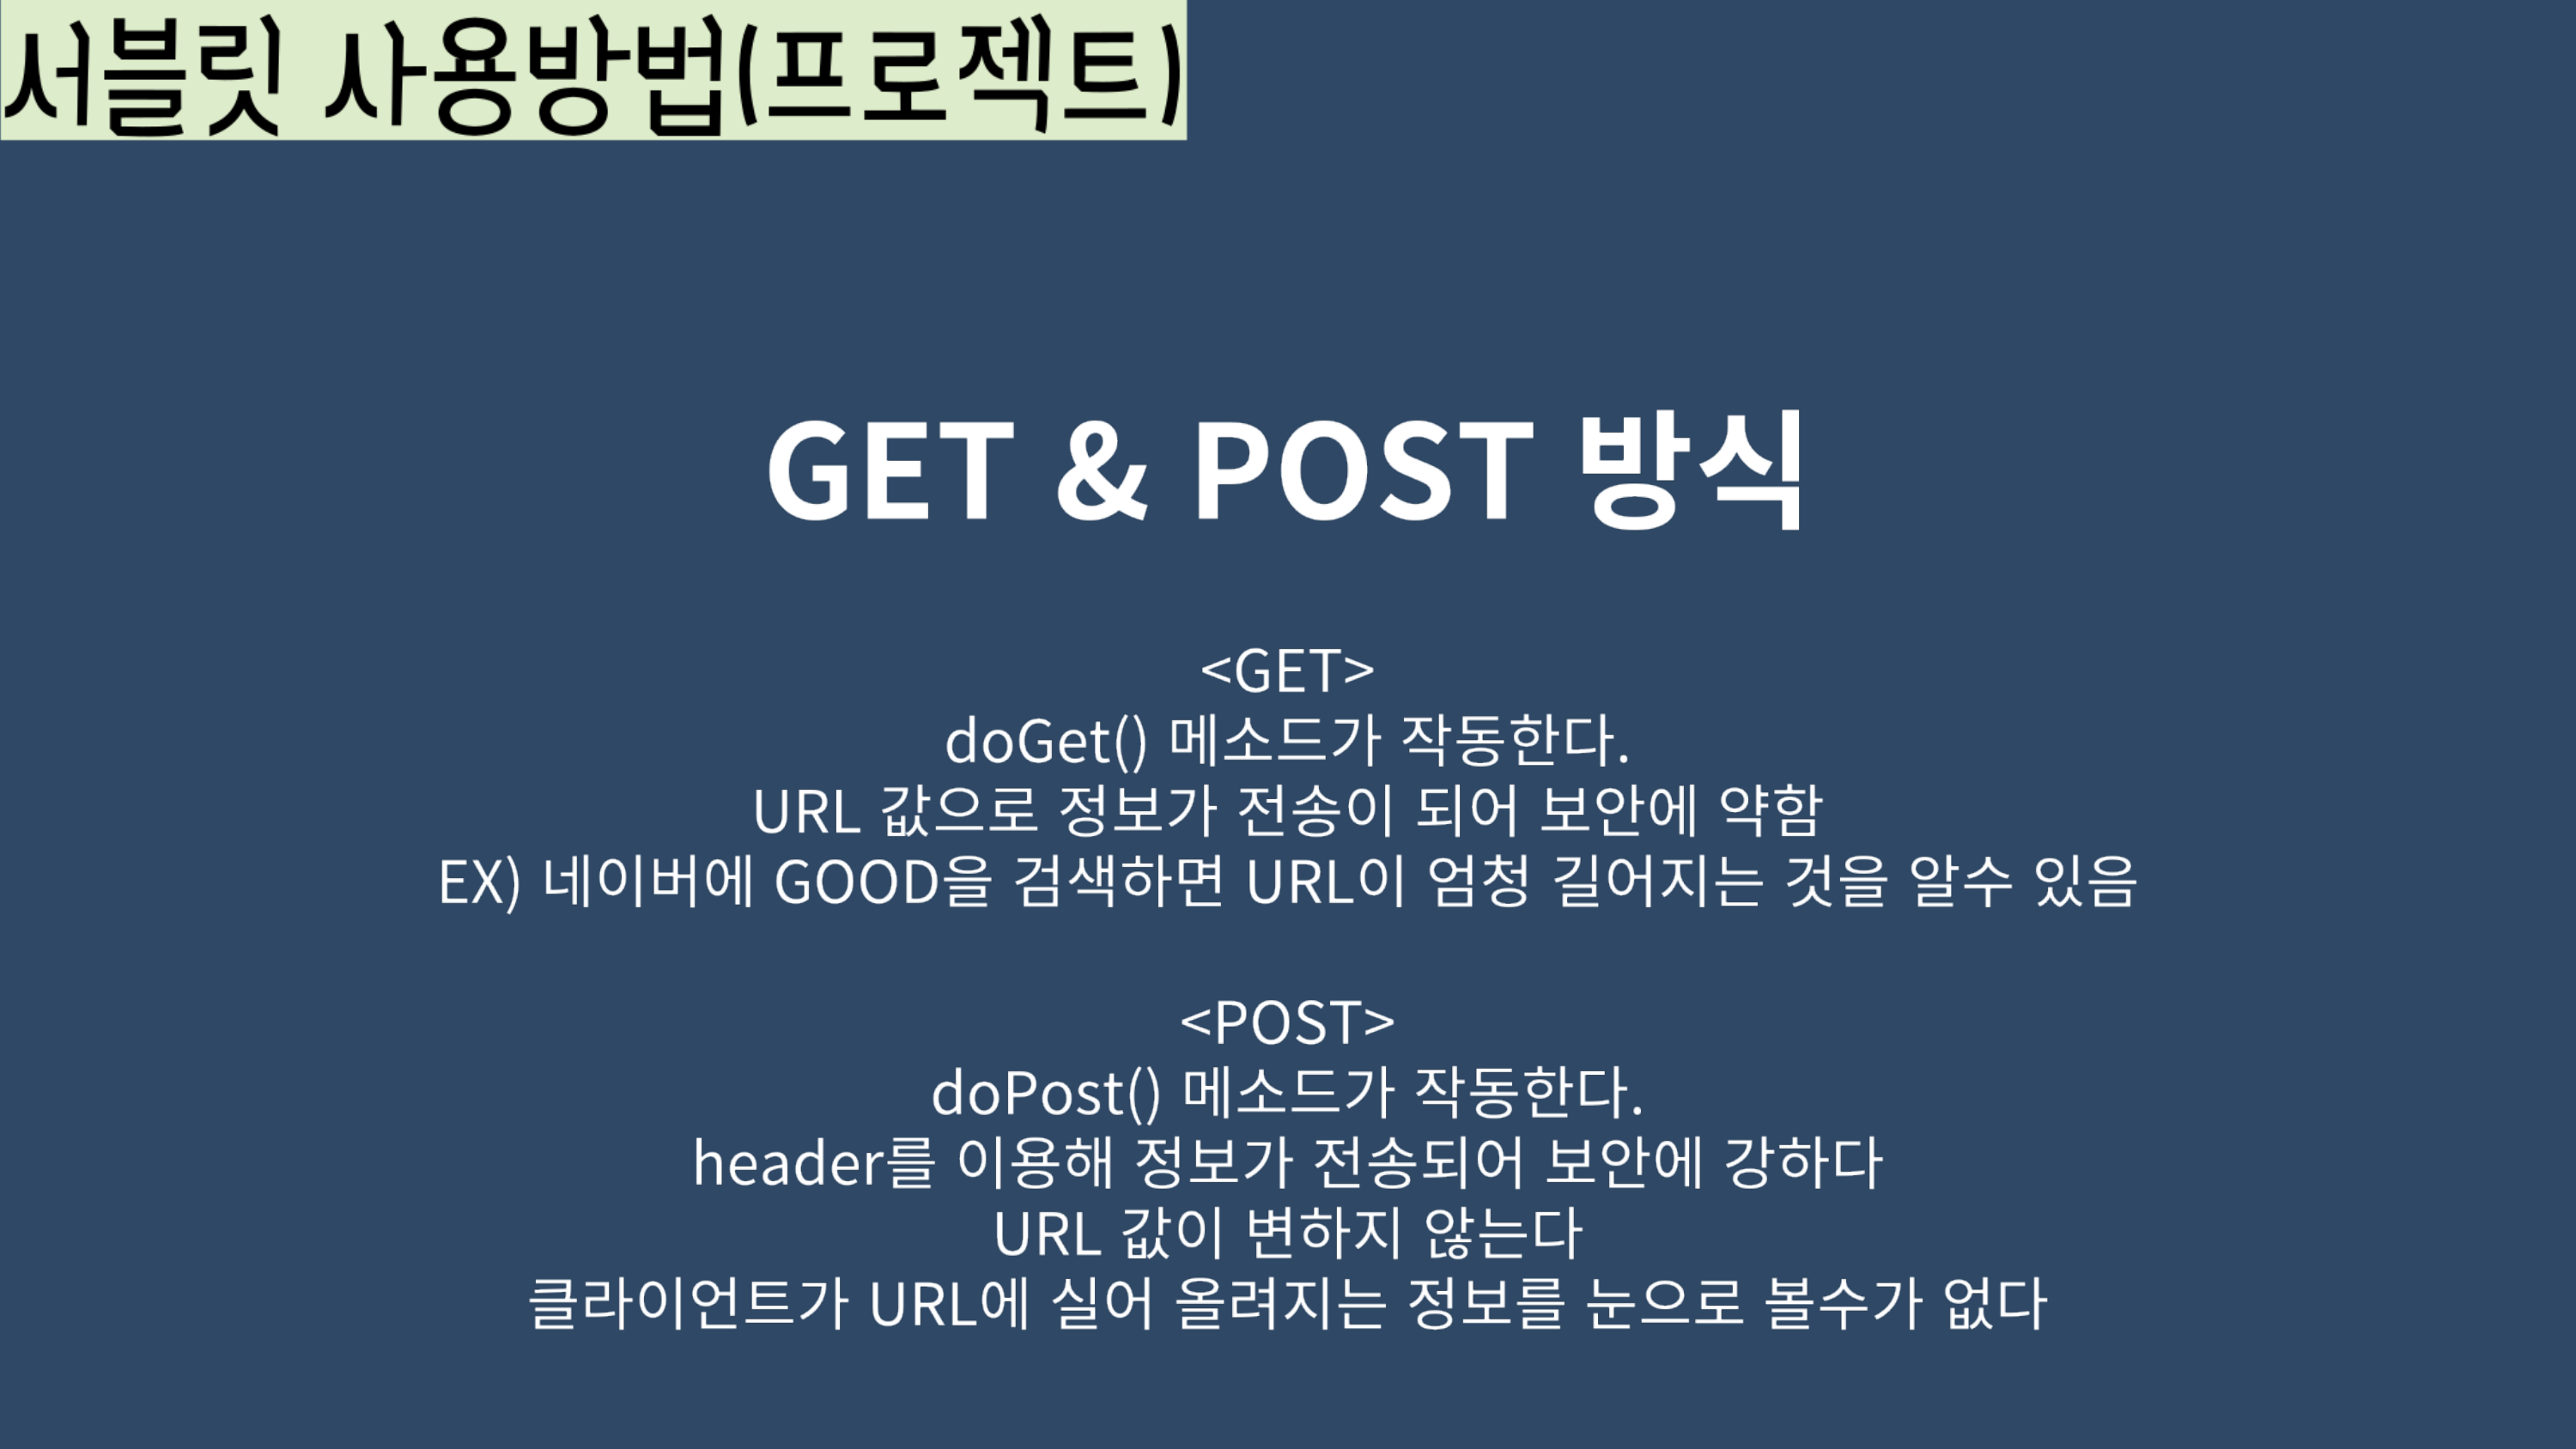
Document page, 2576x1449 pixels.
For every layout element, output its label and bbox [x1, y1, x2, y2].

picture [183, 355, 2165, 1359]
picture [0, 0, 1239, 200]
